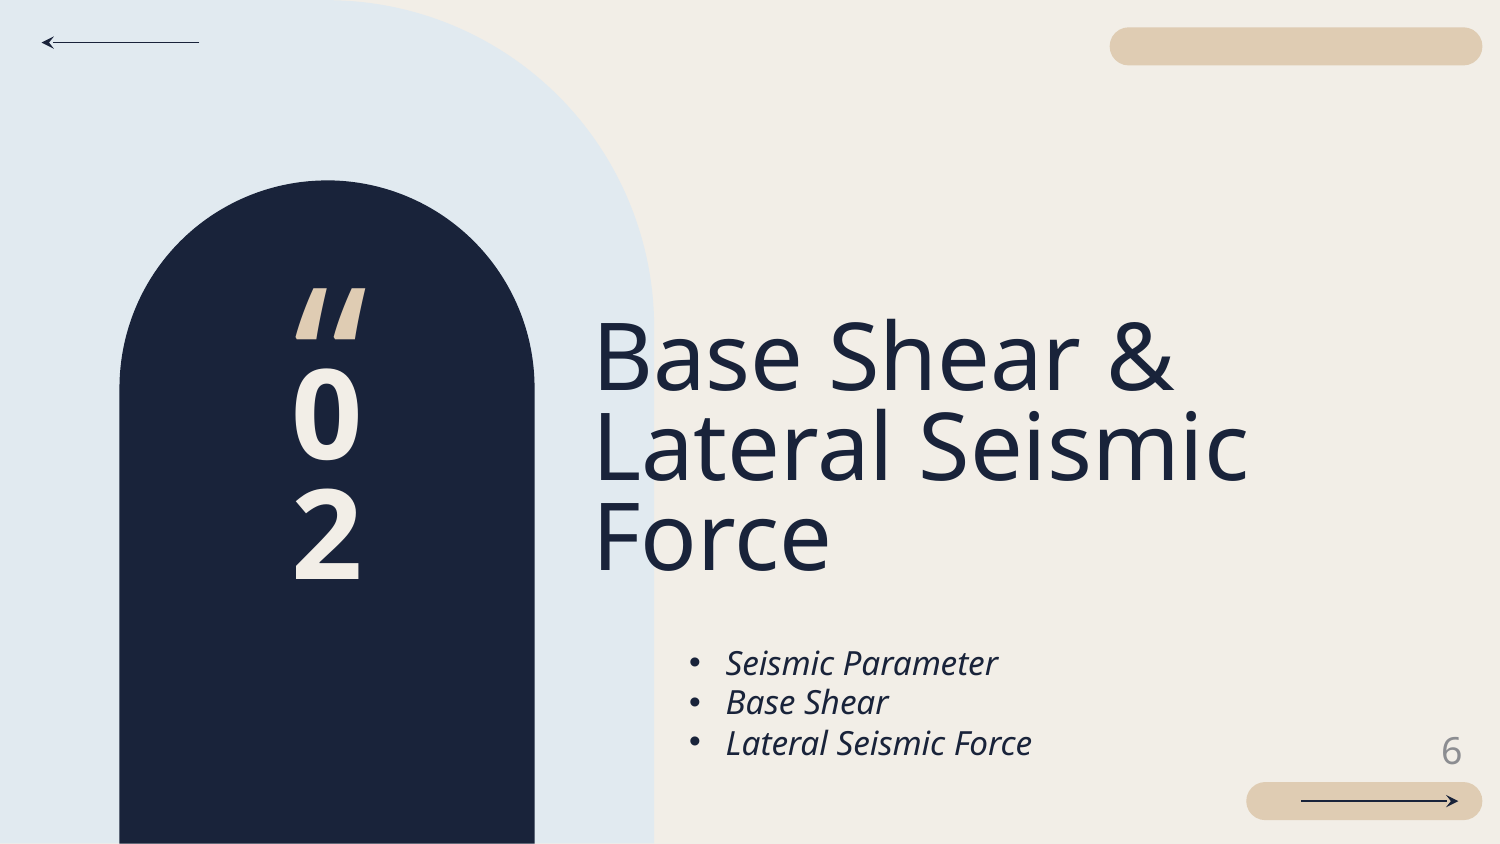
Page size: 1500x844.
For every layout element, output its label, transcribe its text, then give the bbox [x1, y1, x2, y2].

slide_number 6 [1140, 729, 1478, 775]
text_box [119, 180, 535, 844]
title Base Shear & Lateral Seismic Force [577, 364, 1500, 604]
text_box “ [278, 214, 376, 340]
title 02 [241, 415, 413, 554]
subtitle Seismic Parameter Base Shear Lateral Seismic Force [651, 626, 1383, 689]
